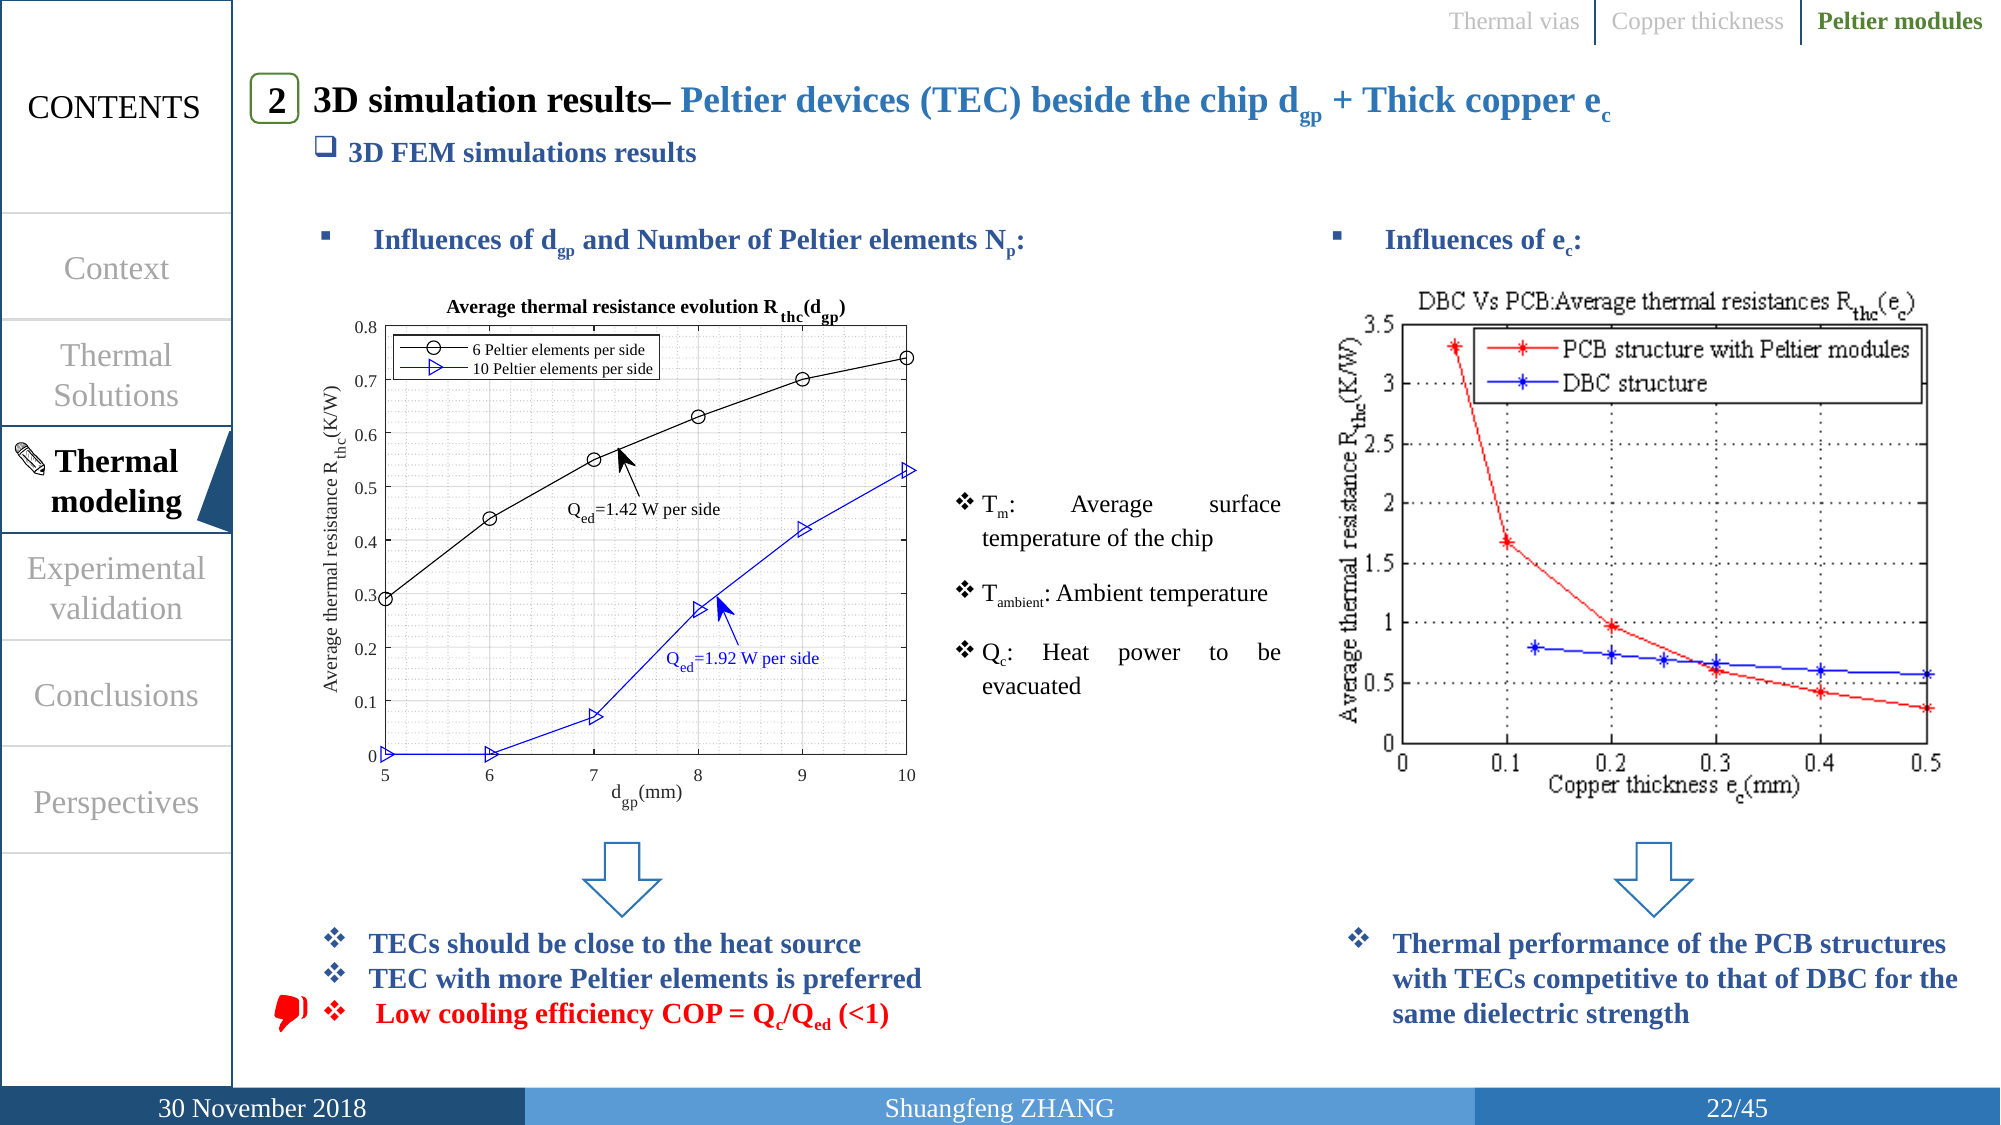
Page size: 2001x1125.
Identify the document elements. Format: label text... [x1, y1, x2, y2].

text_box 22/45 [1474, 1086, 2000, 1125]
text_box [0, 534, 233, 1088]
text_box [1613, 841, 1695, 919]
text_box Shuangfeng ZHANG [524, 1086, 1474, 1125]
text_box Thermal modeling [0, 425, 233, 534]
table_header Peltier modules [1802, 0, 2000, 45]
picture [1315, 285, 1991, 811]
text_box [581, 841, 663, 916]
table_header Copper thickness [1596, 0, 1800, 45]
text_box 3D simulation results– Peltier devices (TEC) beside the chip dgp + Thick copper ec [298, 67, 1664, 134]
text_box [300, 996, 308, 1019]
picture [298, 285, 972, 811]
text_box 30 November 2018 [0, 1086, 524, 1125]
text_box Influences of ec: [1315, 212, 1773, 268]
text_box [0, 0, 233, 425]
text_box Influences of dgp and Number of Peltier elements Np: [304, 212, 1176, 268]
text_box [14, 442, 45, 476]
table_header Thermal vias [1426, 0, 1594, 45]
text_box 3D FEM simulations results [298, 134, 1170, 176]
text_box Thermal performance of the PCB structures with TECs competitive to that of DBC for the same dielectric strength [1330, 916, 1976, 1037]
text_box TECs should be close to the heat source TEC with more Peltier elements is preferred Low cooling efficiency COP = Qc/Qed (<1) [306, 916, 938, 1042]
text_box 2 [249, 72, 298, 124]
text_box [274, 994, 300, 1033]
